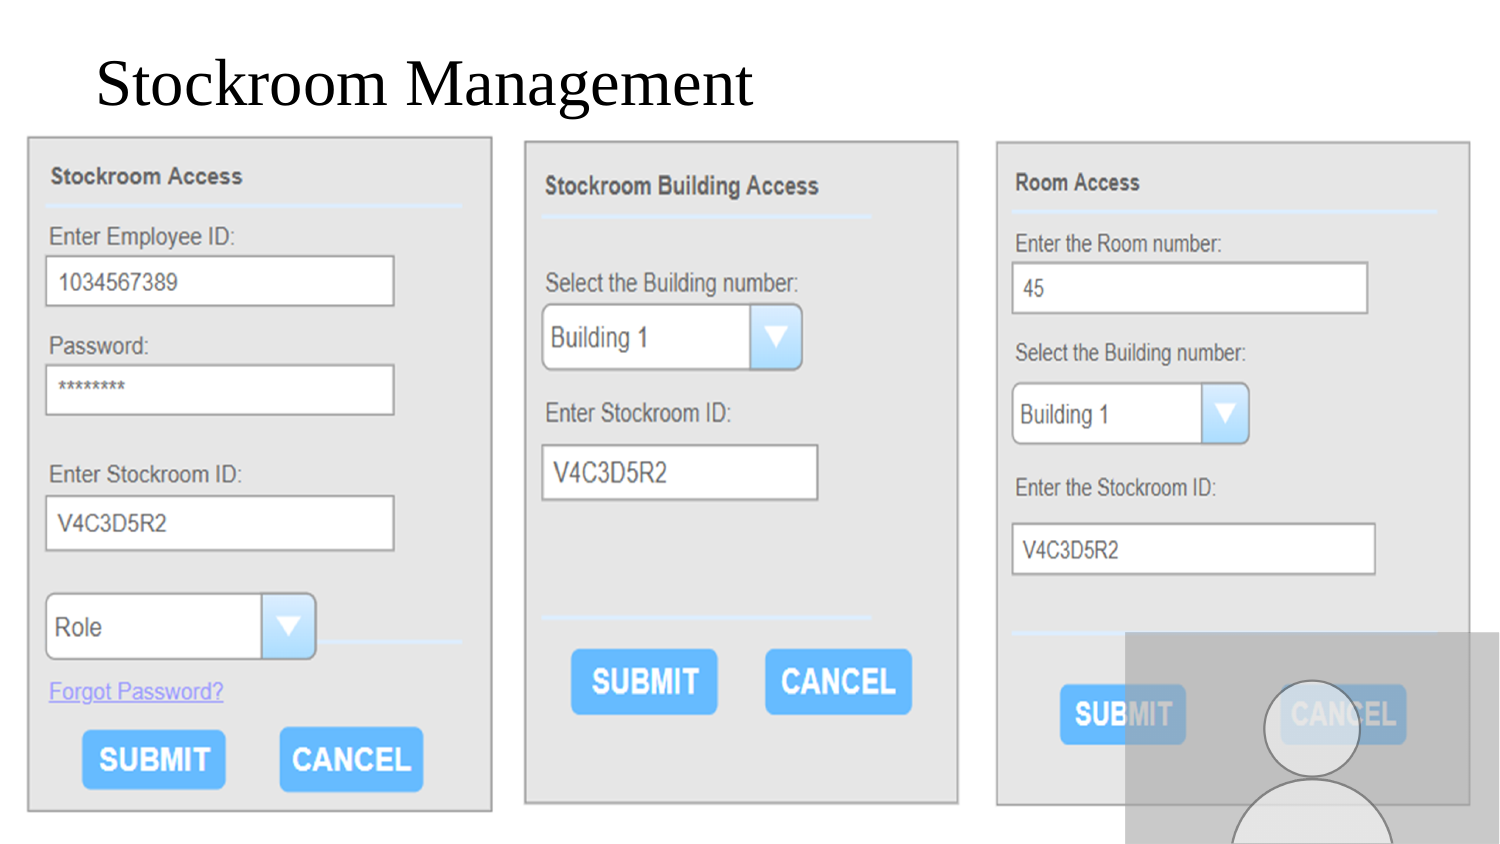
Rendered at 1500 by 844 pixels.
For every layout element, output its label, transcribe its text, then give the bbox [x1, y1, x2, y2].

picture [990, 134, 1500, 844]
text_box Stockroom Management [80, 23, 1030, 134]
picture [21, 130, 495, 815]
picture [518, 130, 966, 815]
